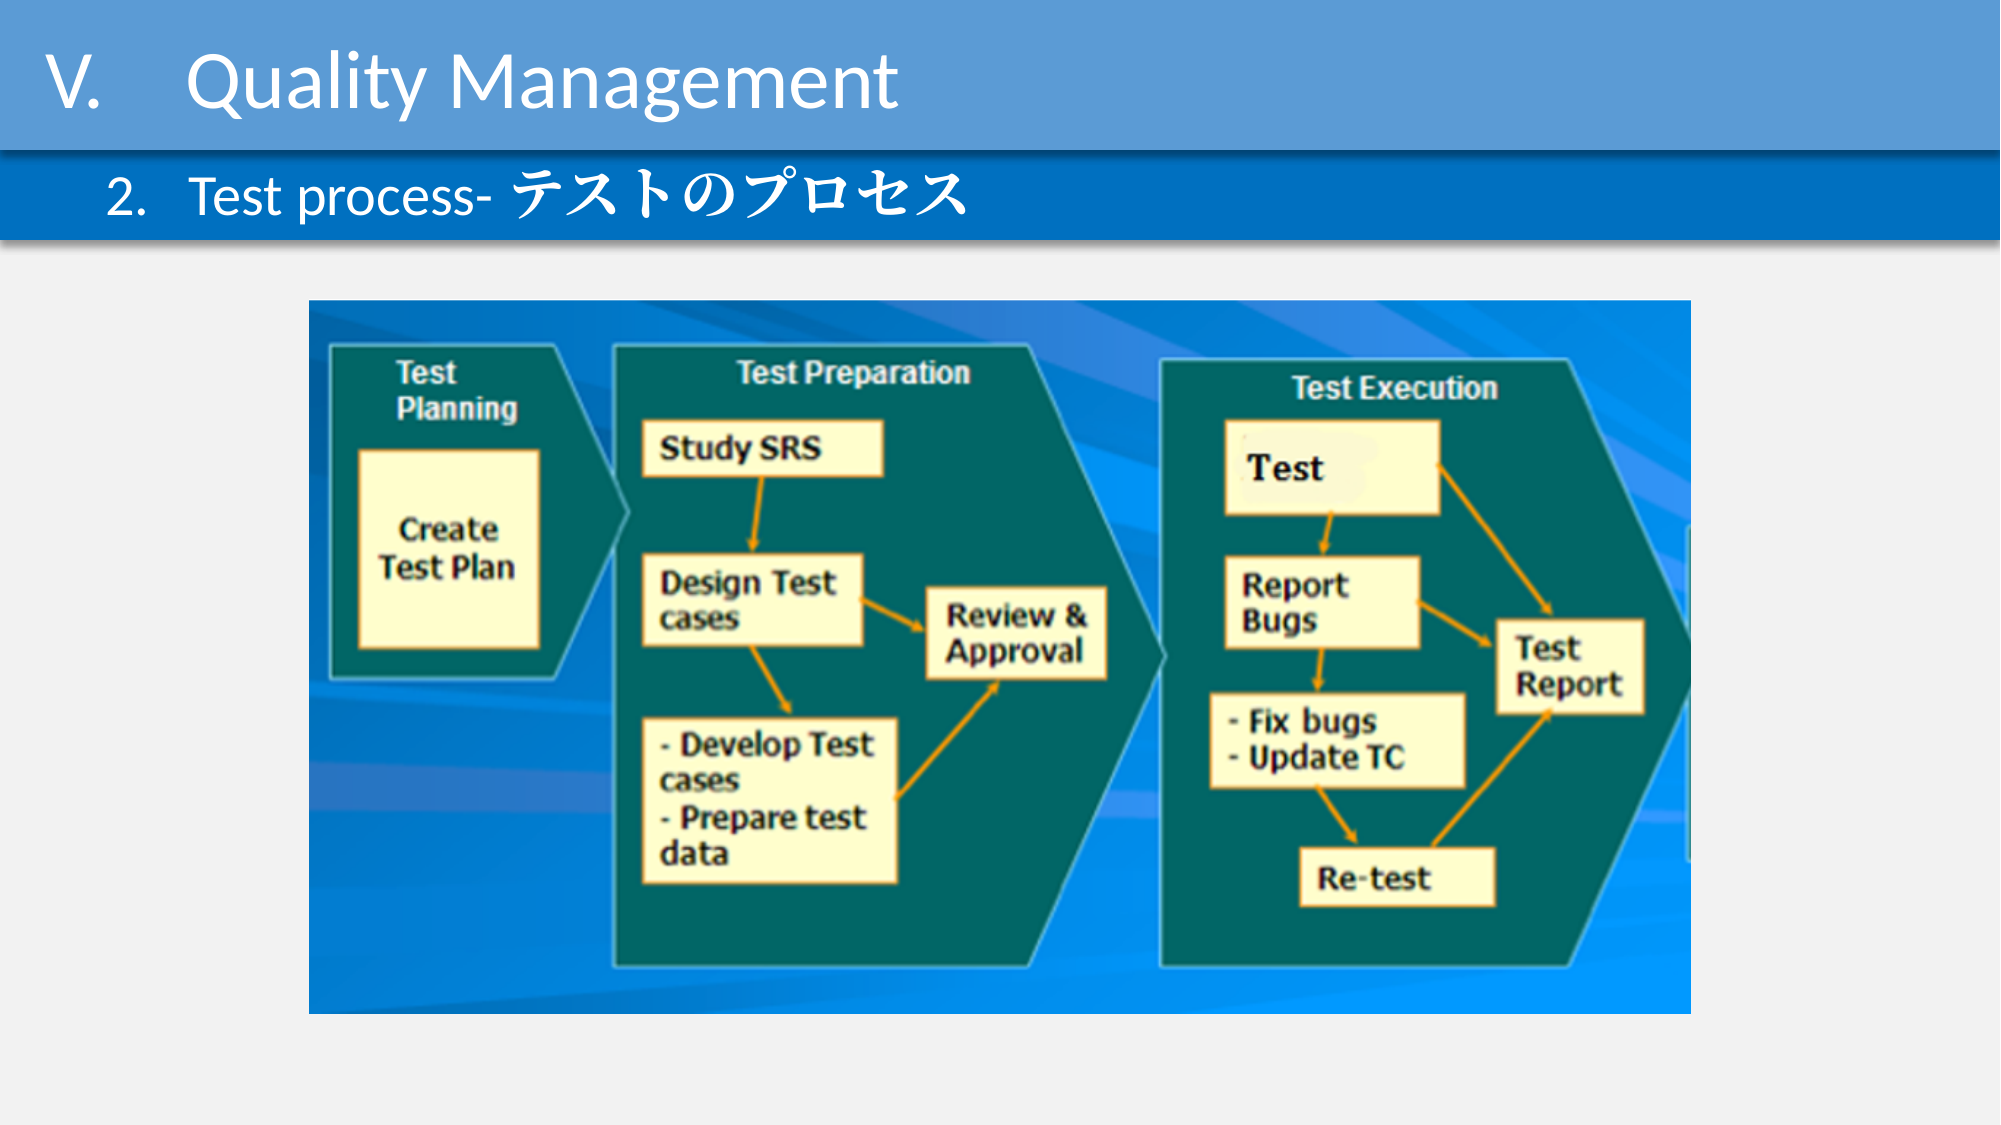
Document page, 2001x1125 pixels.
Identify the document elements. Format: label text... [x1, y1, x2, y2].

text_box In Quality Management [0, 0, 2000, 151]
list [309, 299, 1691, 1014]
text_box 2. Test process-テストのプロセス [0, 163, 2000, 241]
